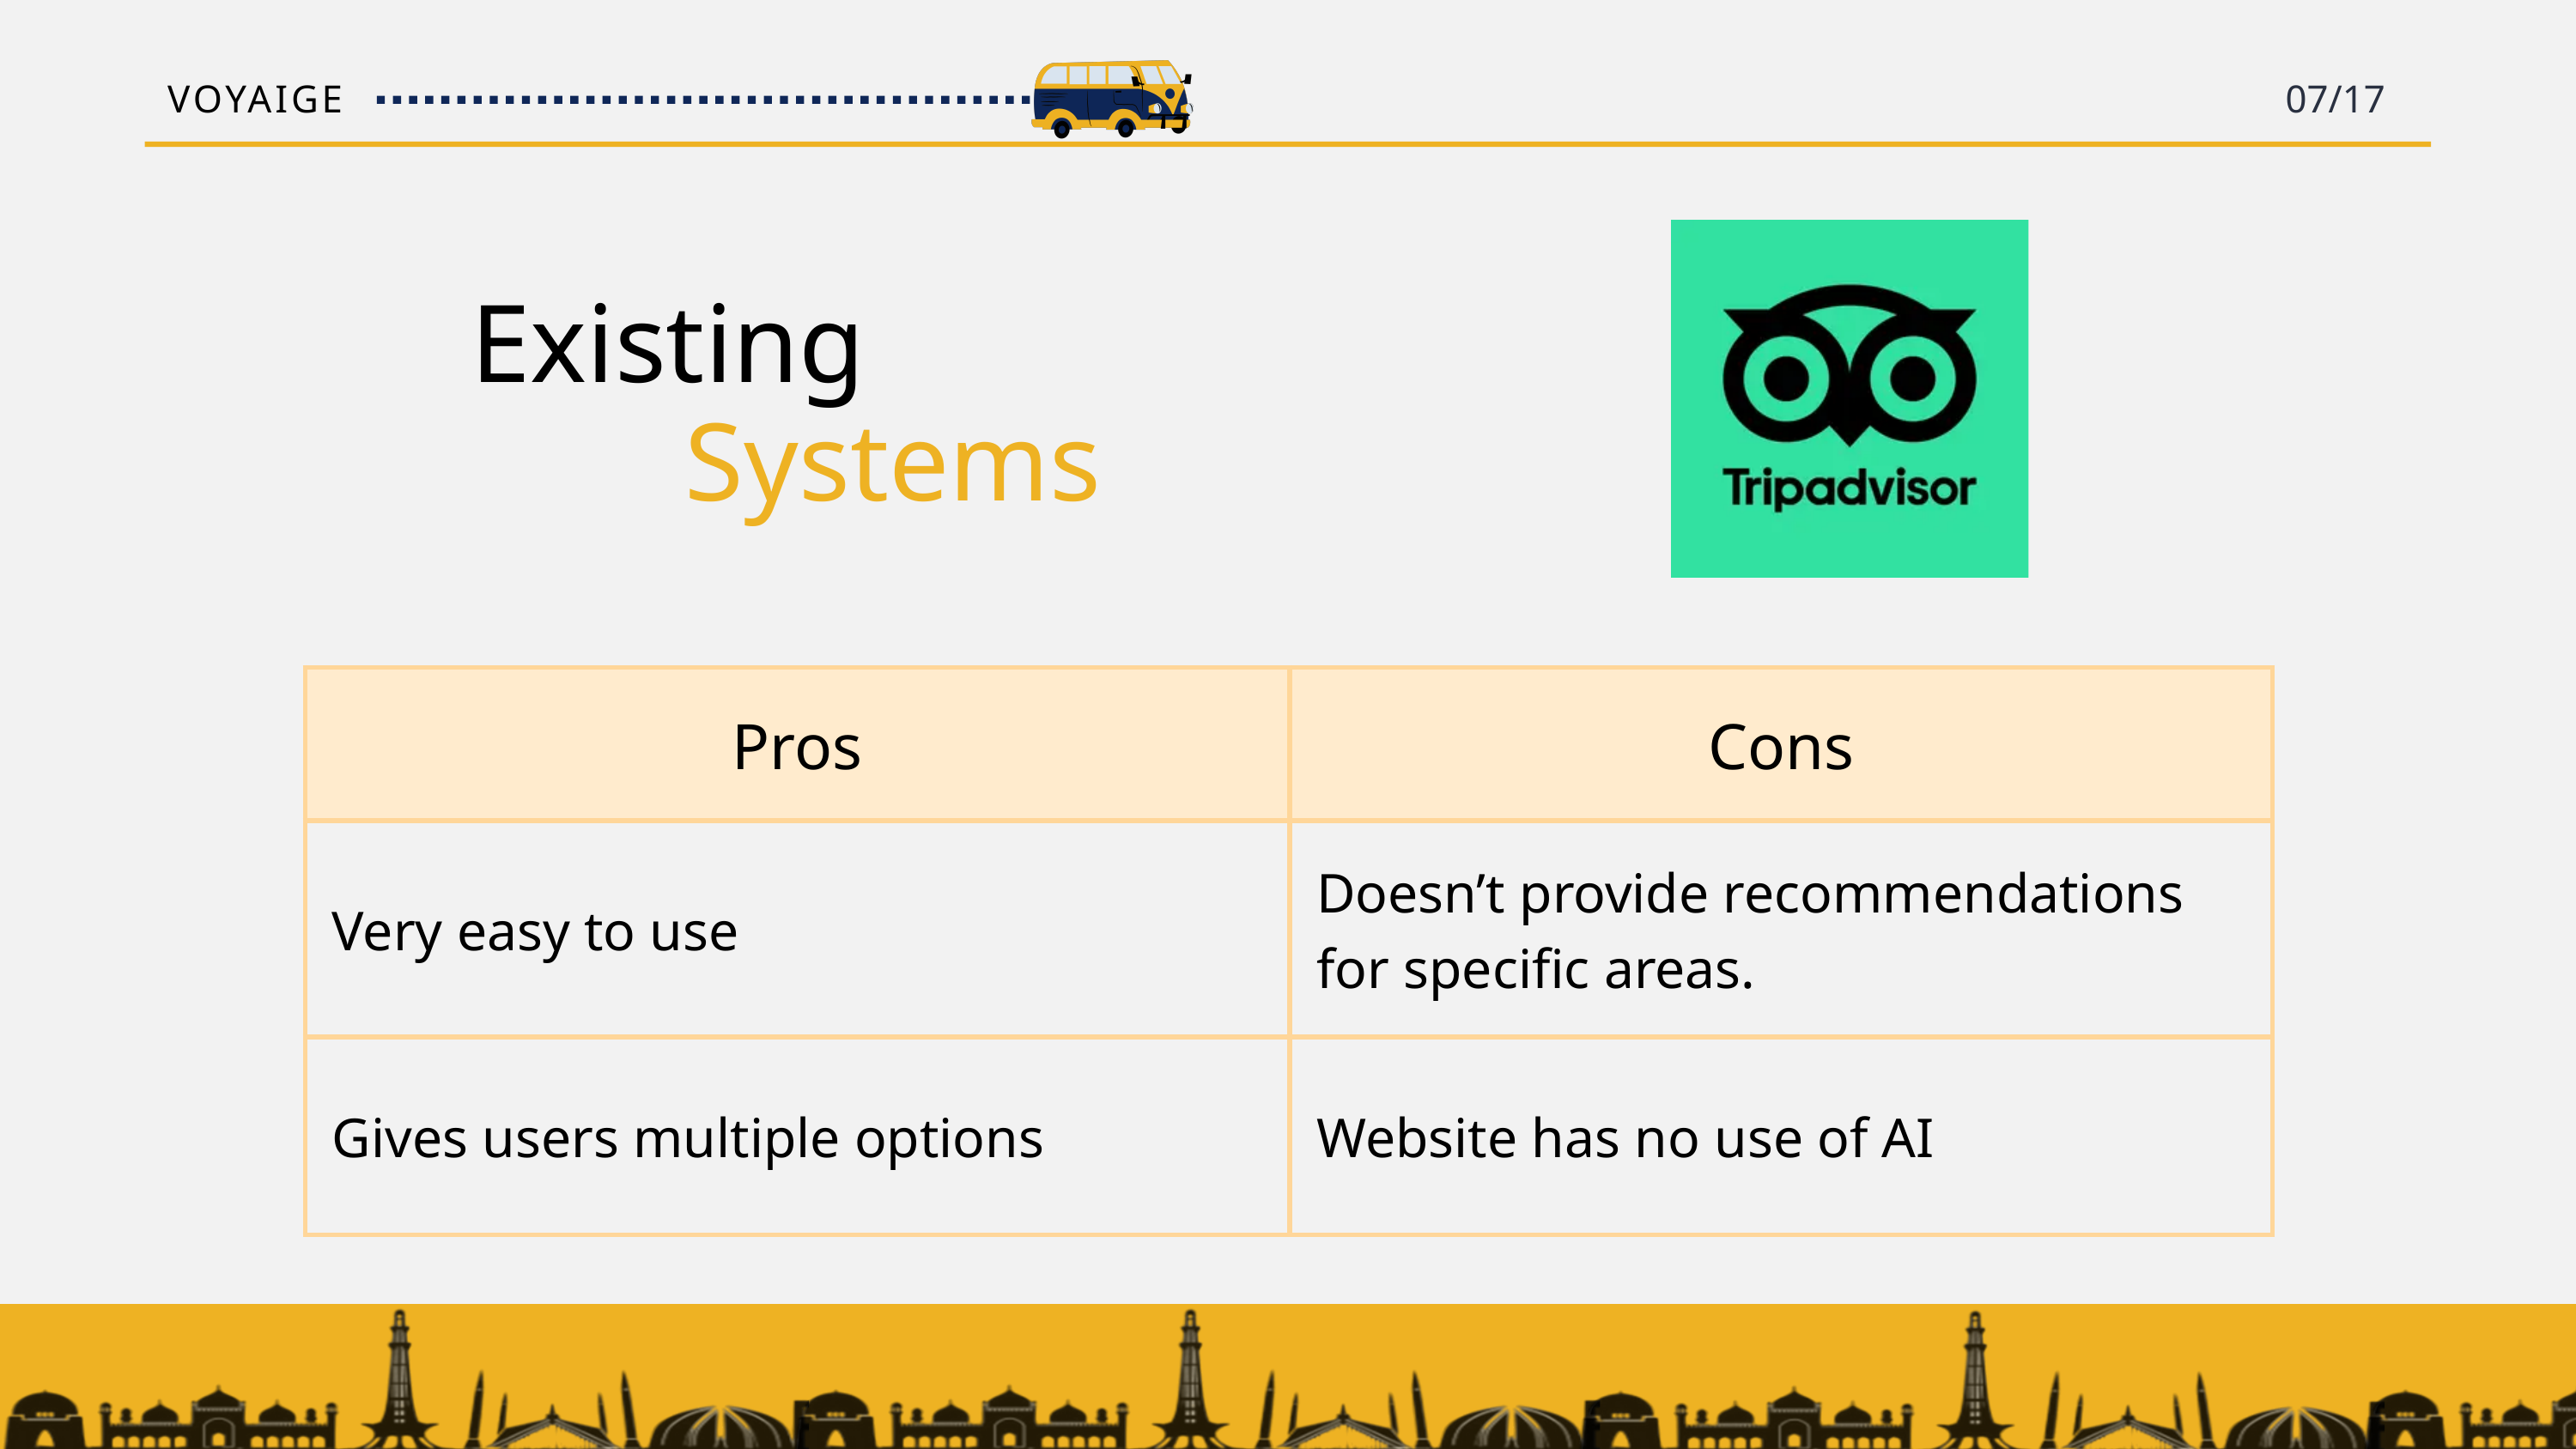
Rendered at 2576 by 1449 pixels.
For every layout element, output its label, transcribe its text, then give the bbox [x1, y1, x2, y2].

table_cell Very easy to use [307, 823, 1287, 1034]
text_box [0, 1267, 2576, 1449]
text_box VOYAIGE [167, 78, 526, 121]
text_box [1671, 220, 2029, 578]
table_header Pros [307, 670, 1287, 818]
text_box [1030, 60, 1194, 139]
table_header Cons [1292, 670, 2270, 818]
text_box 07/17 [2022, 78, 2385, 121]
table_cell Gives users multiple options [307, 1040, 1287, 1233]
table_cell Doesn’t provide recommendations for specific areas. [1292, 823, 2270, 1034]
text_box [471, 279, 1237, 527]
table_cell Website has no use of AI [1292, 1040, 2270, 1233]
